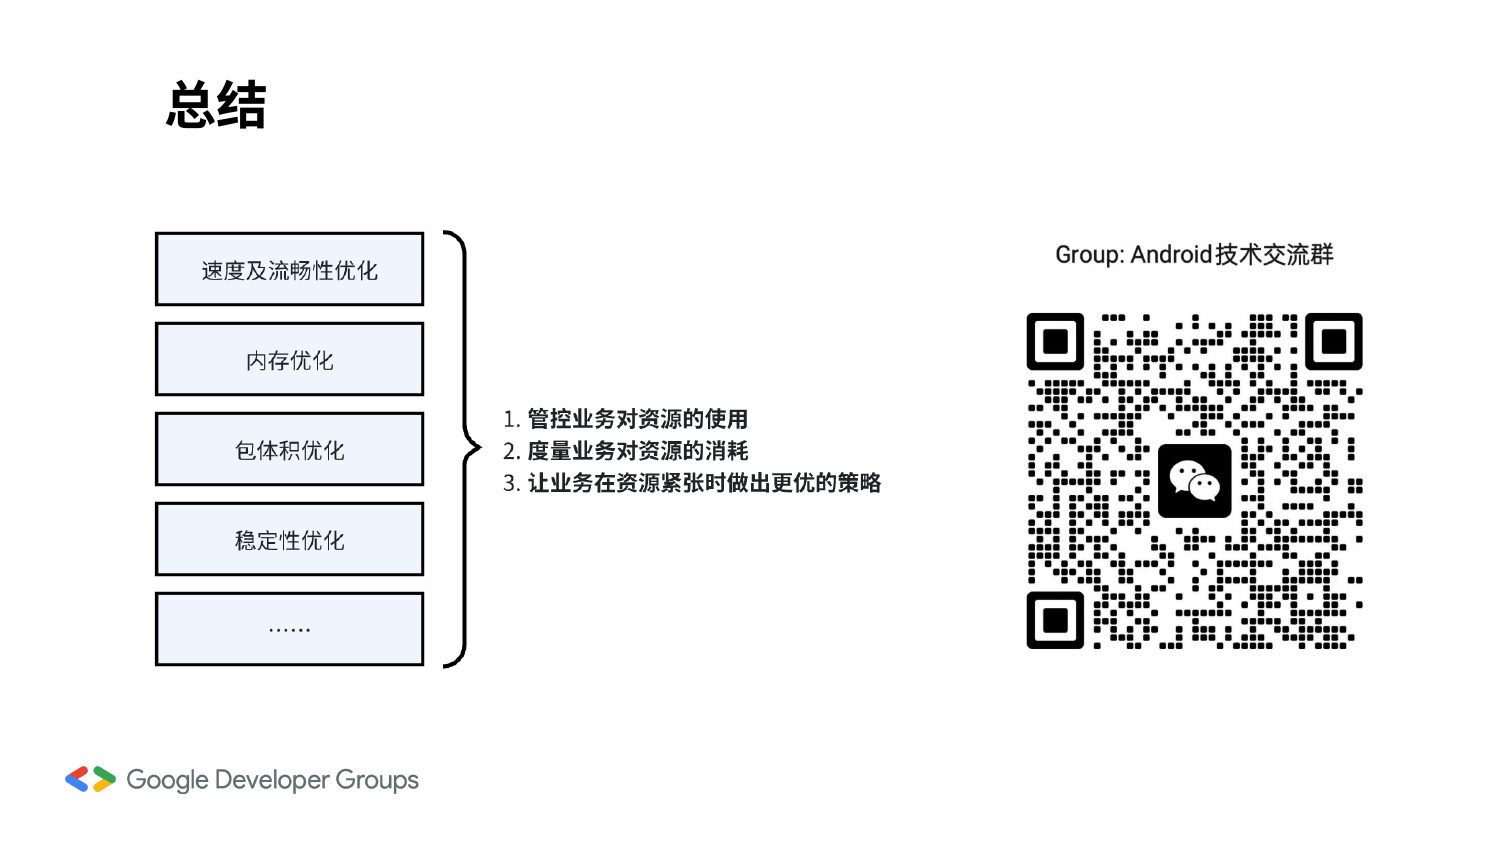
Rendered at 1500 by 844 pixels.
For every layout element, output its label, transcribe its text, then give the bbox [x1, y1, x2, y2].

title 总结 [149, 57, 382, 151]
picture [64, 766, 419, 794]
picture [1000, 221, 1391, 671]
picture [117, 192, 944, 704]
